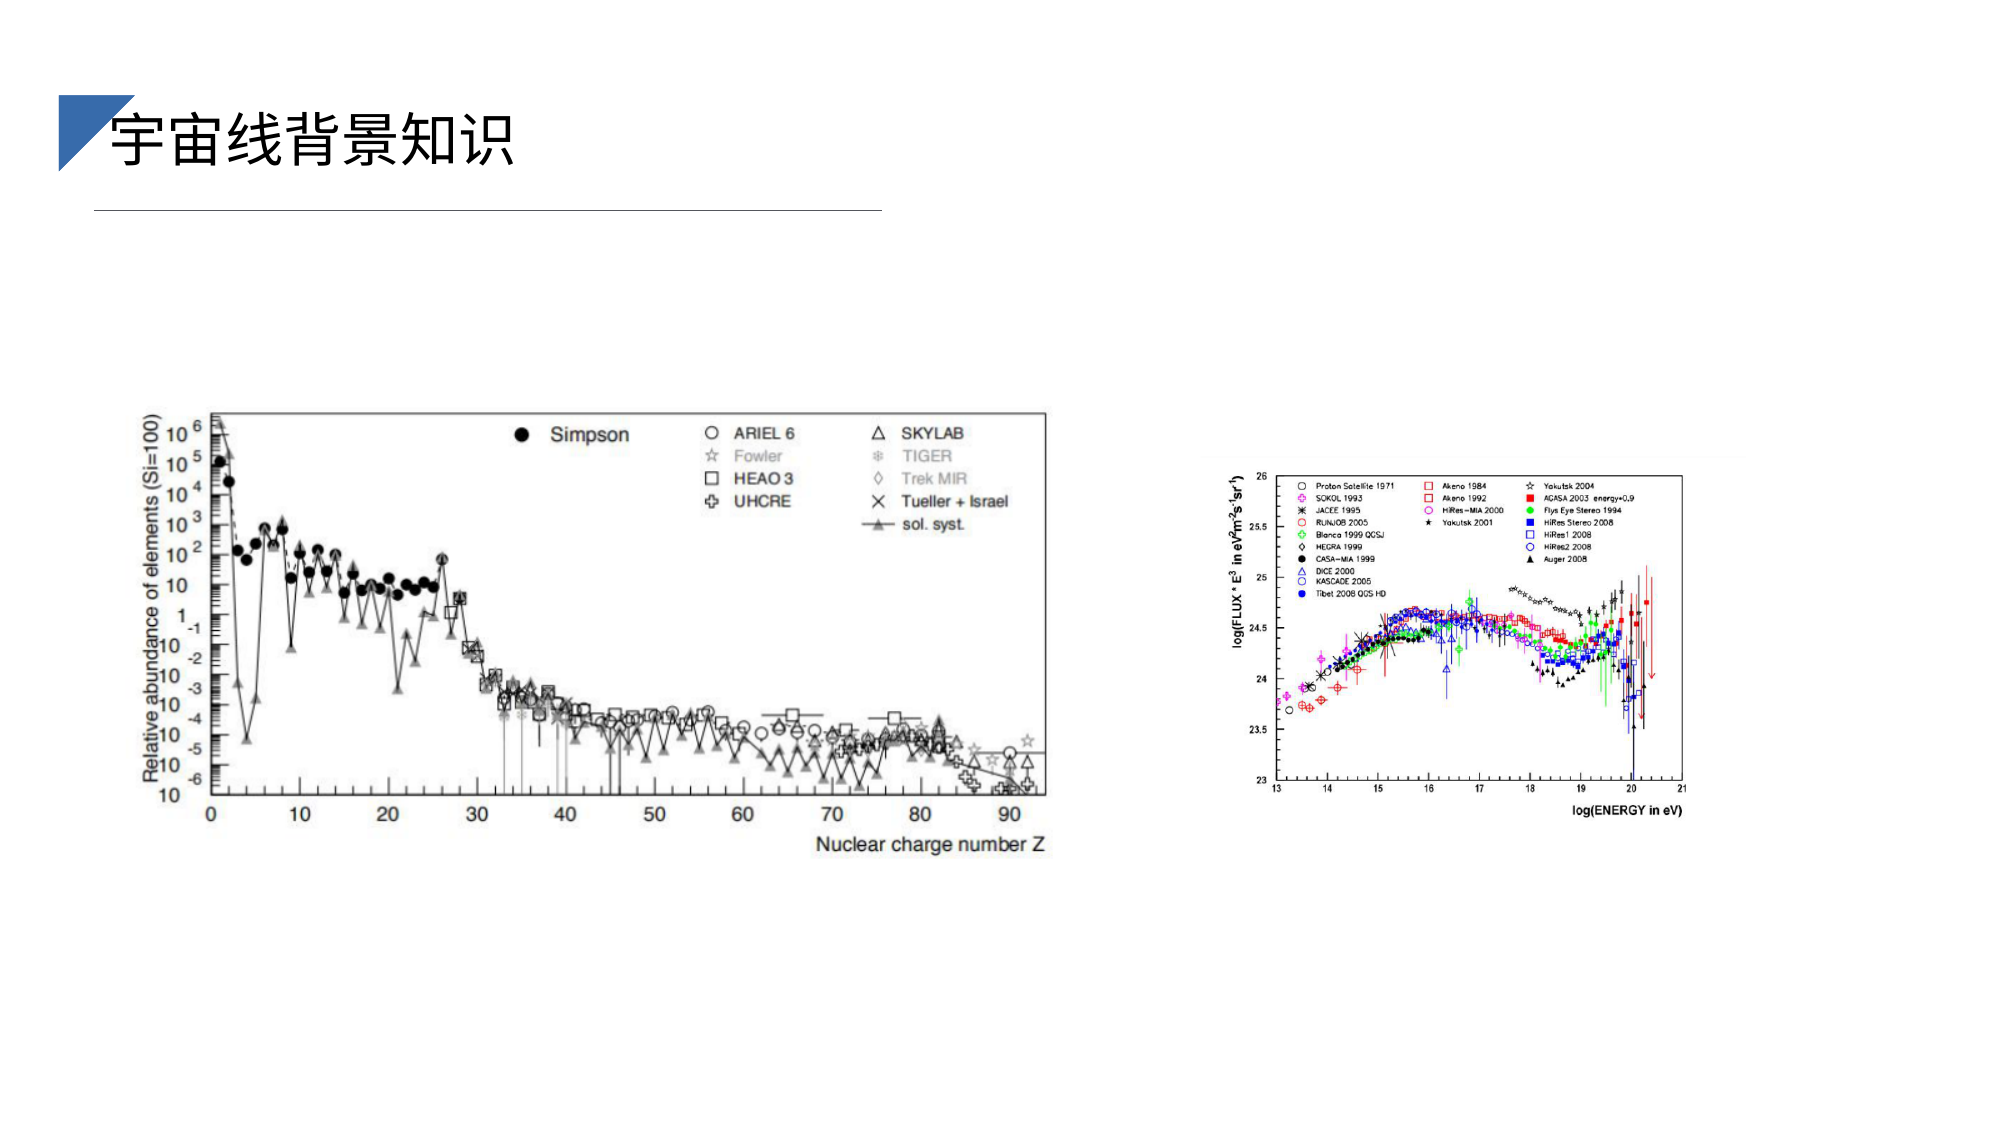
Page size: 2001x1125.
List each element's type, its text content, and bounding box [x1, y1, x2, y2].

text_box [57, 94, 138, 174]
picture [1200, 456, 1746, 823]
picture [122, 379, 1066, 863]
text_box 宇宙线背景知识 [94, 95, 994, 217]
